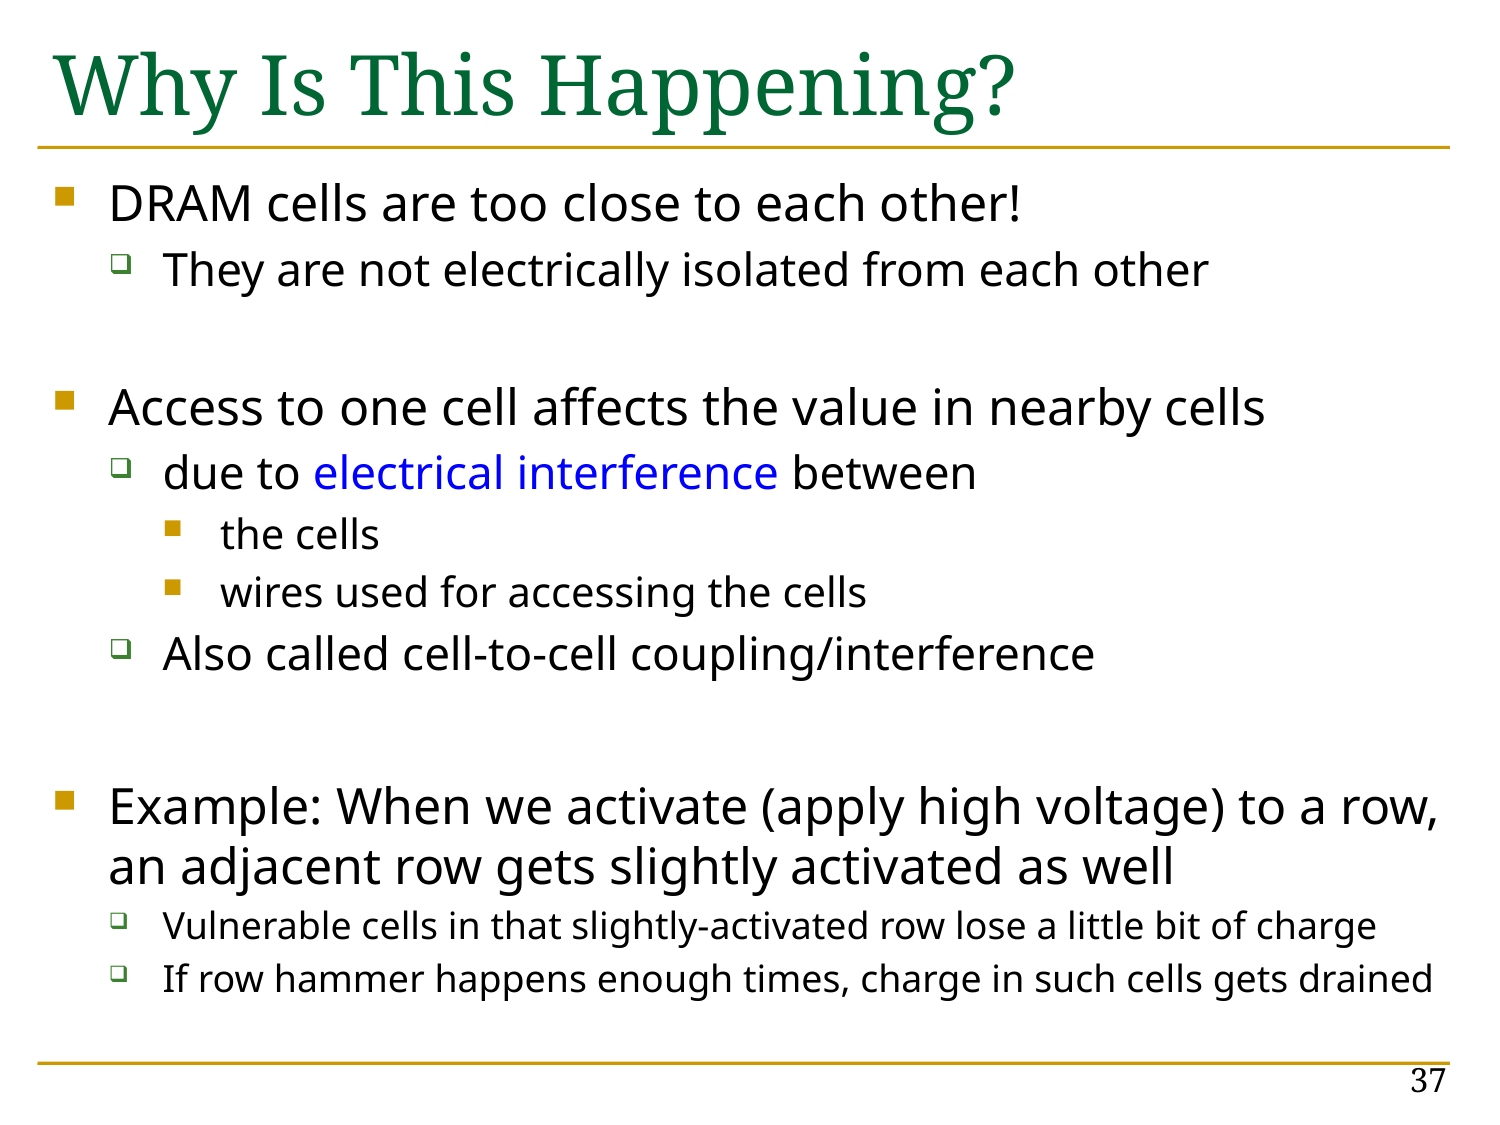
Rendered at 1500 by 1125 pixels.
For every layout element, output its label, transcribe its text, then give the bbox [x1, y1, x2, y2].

slide_number 37 [1111, 1036, 1462, 1112]
title Why Is This Happening? [37, 24, 1450, 163]
list DRAM cells are too close to each other! They are not electrically isolated from each other Access to one cell affects the value in nearby cells due to electrical interference between the cells wires used for accessing the cells Also called cell-to-cell coupling/interference Example: When we activate (apply high voltage) to a row, an adjacent row gets slightly activated as well Vulnerable cells in that slightly-activated row lose a little bit of charge If row hammer happens enough times, charge in such cells gets drained [37, 163, 1475, 1016]
